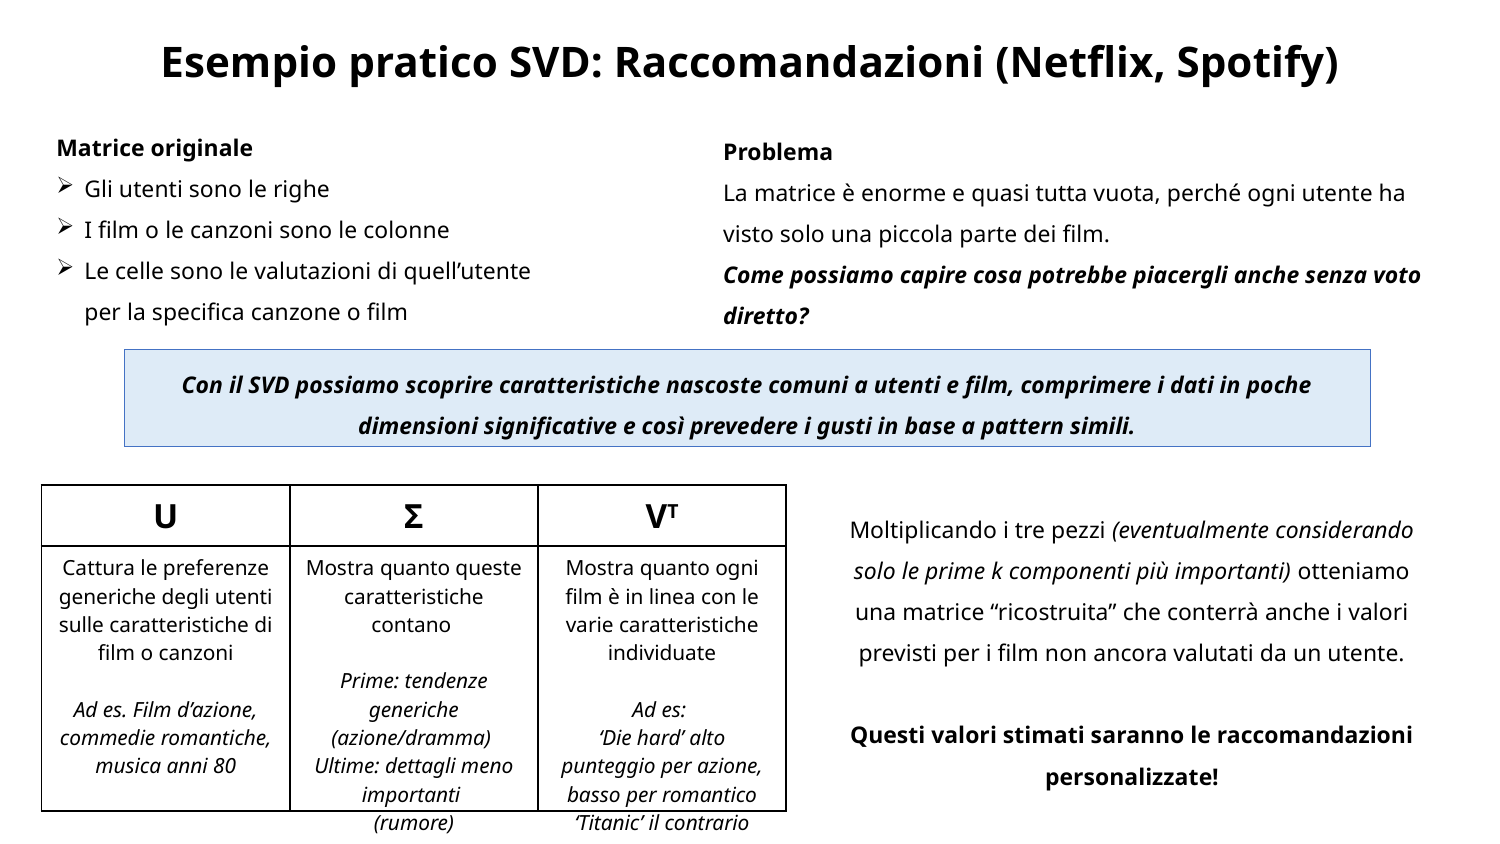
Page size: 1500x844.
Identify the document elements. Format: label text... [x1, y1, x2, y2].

text_box Esempio pratico SVD: Raccomandazioni (Netflix, Spotify) [160, 34, 1340, 86]
text_box Con il SVD possiamo scoprire caratteristiche nascoste comuni a utenti e film, comprimere i dati in poche dimensioni significative e così prevedere i gusti in base a pattern simili. [124, 349, 1371, 447]
text_box Matrice originale Gli utenti sono le righe I film o le canzoni sono le colonne Le celle sono le valutazioni di quell’utente per la specifica canzone o film [41, 111, 589, 333]
table_cell Cattura le preferenze generiche degli utenti sulle caratteristiche di film o canzoni Ad es. Film d’azione, commedie romantiche, musica anni 80 [42, 547, 289, 810]
text_box Moltiplicando i tre pezzi (eventualmente considerando solo le prime k componenti più importanti) otteniamo una matrice “ricostruita”​ che conterrà anche i valori previsti per i film non ancora valutati da un utente. Questi valori stimati saranno le raccomandazioni personalizzate! [816, 494, 1448, 798]
table_cell Mostra quanto queste caratteristiche contano Prime: tendenze generiche (azione/dramma) Ultime: dettagli meno importanti (rumore) [291, 547, 537, 810]
table_header Σ [291, 486, 537, 545]
table_header U [42, 486, 289, 545]
text_box Problema La matrice è enorme e quasi tutta vuota, perché ogni utente ha visto solo una piccola parte dei film. Come possiamo capire cosa potrebbe piacergli anche senza voto diretto? [708, 116, 1459, 337]
table_header VT [539, 486, 785, 545]
table_cell Mostra quanto ogni film è in linea con le varie caratteristiche individuate Ad es: ‘Die hard’ alto punteggio per azione, basso per romantico ‘Titanic’ il contrario [539, 547, 785, 810]
